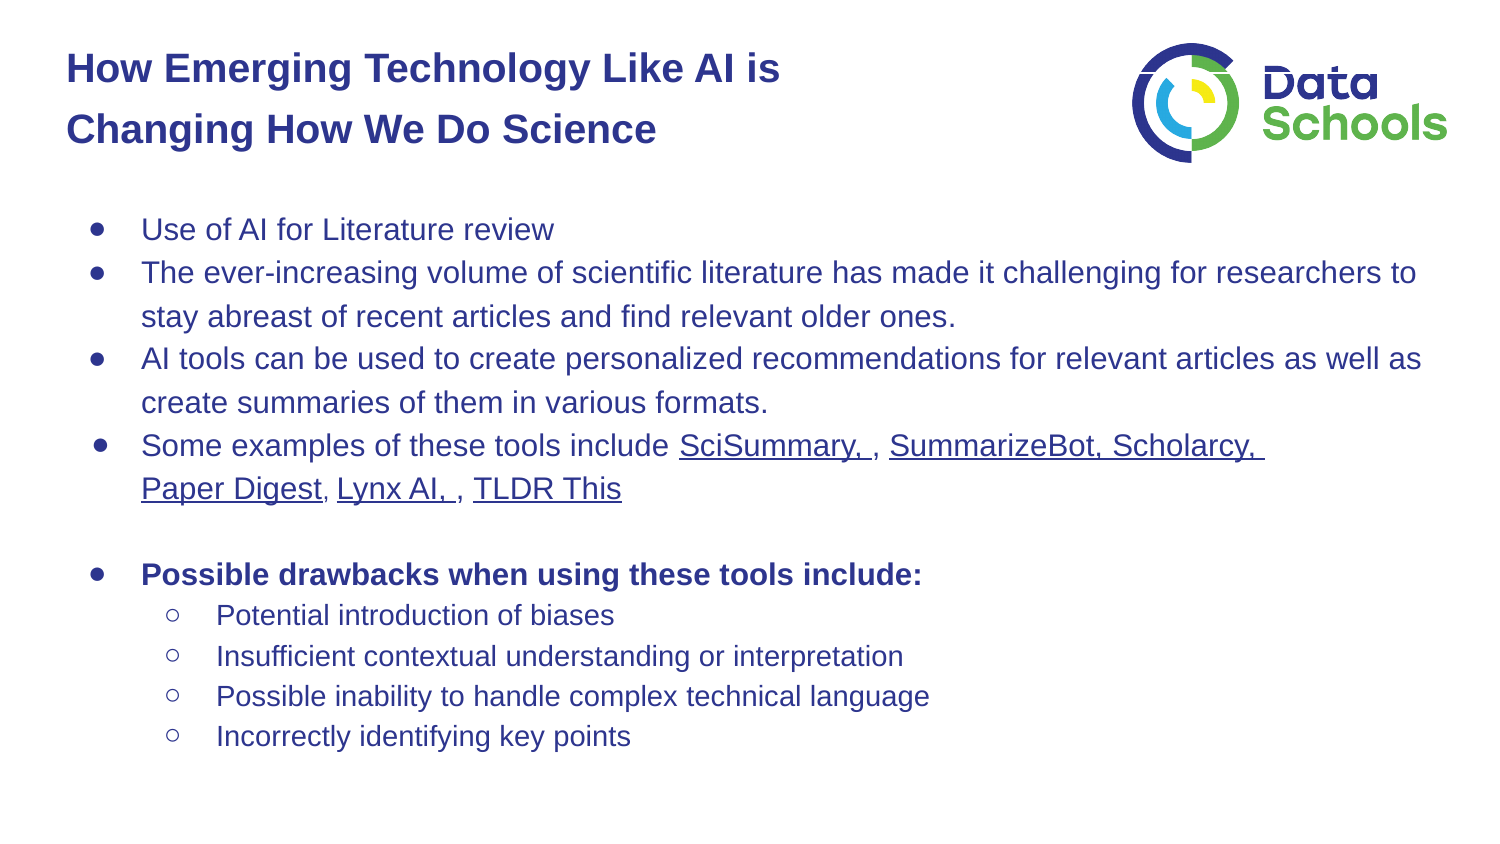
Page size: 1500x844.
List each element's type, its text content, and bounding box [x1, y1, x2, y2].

list Use of AI for Literature review The ever-increasing volume of scientific literature has made it challenging for researchers to stay abreast of recent articles and find relevant older ones. AI tools can be used to create personalized recommendations for relevant articles as well as create summaries of them in various formats. Some examples of these tools include SciSummary, , SummarizeBot, Scholarcy, Paper Digest, Lynx AI, , TLDR This Possible drawbacks when using these tools include: Potential introduction of biases Insufficient contextual understanding or interpretation Possible inability to handle complex technical language Incorrectly identifying key points [51, 189, 1449, 750]
title How Emerging Technology Like AI is Changing How We Do Science [51, 72, 1128, 167]
picture [1132, 43, 1447, 163]
